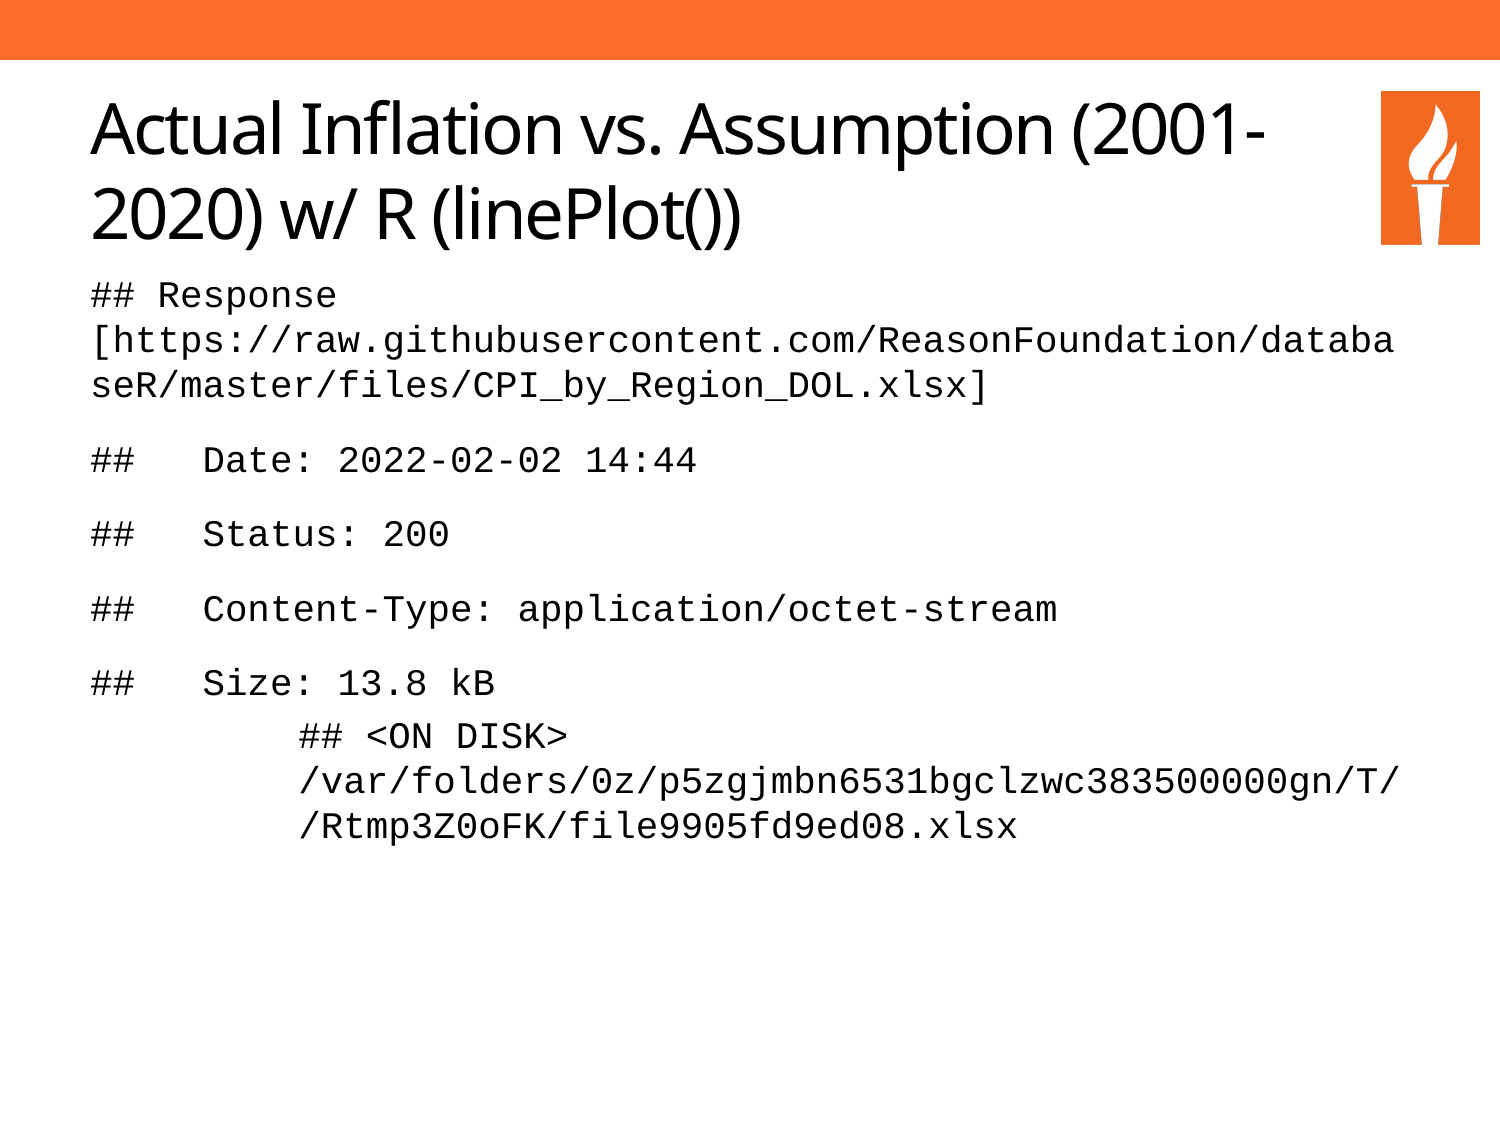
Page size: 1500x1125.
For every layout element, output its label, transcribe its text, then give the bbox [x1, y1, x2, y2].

list ## Response [https://raw.githubusercontent.com/ReasonFoundation/databaseR/master/files/CPI_by_Region_DOL.xlsx] ## Date: 2022-02-02 14:44 ## Status: 200 ## Content-Type: application/octet-stream ## Size: 13.8 kB ## <ON DISK> /var/folders/0z/p5zgjmbn6531bgclzwc383500000gn/T//Rtmp3Z0oFK/file9905fd9ed08.xlsx [75, 262, 1425, 1064]
picture [1381, 91, 1480, 245]
title Actual Inflation vs. Assumption (2001-2020) w/ R (linePlot()) [75, 87, 1366, 250]
